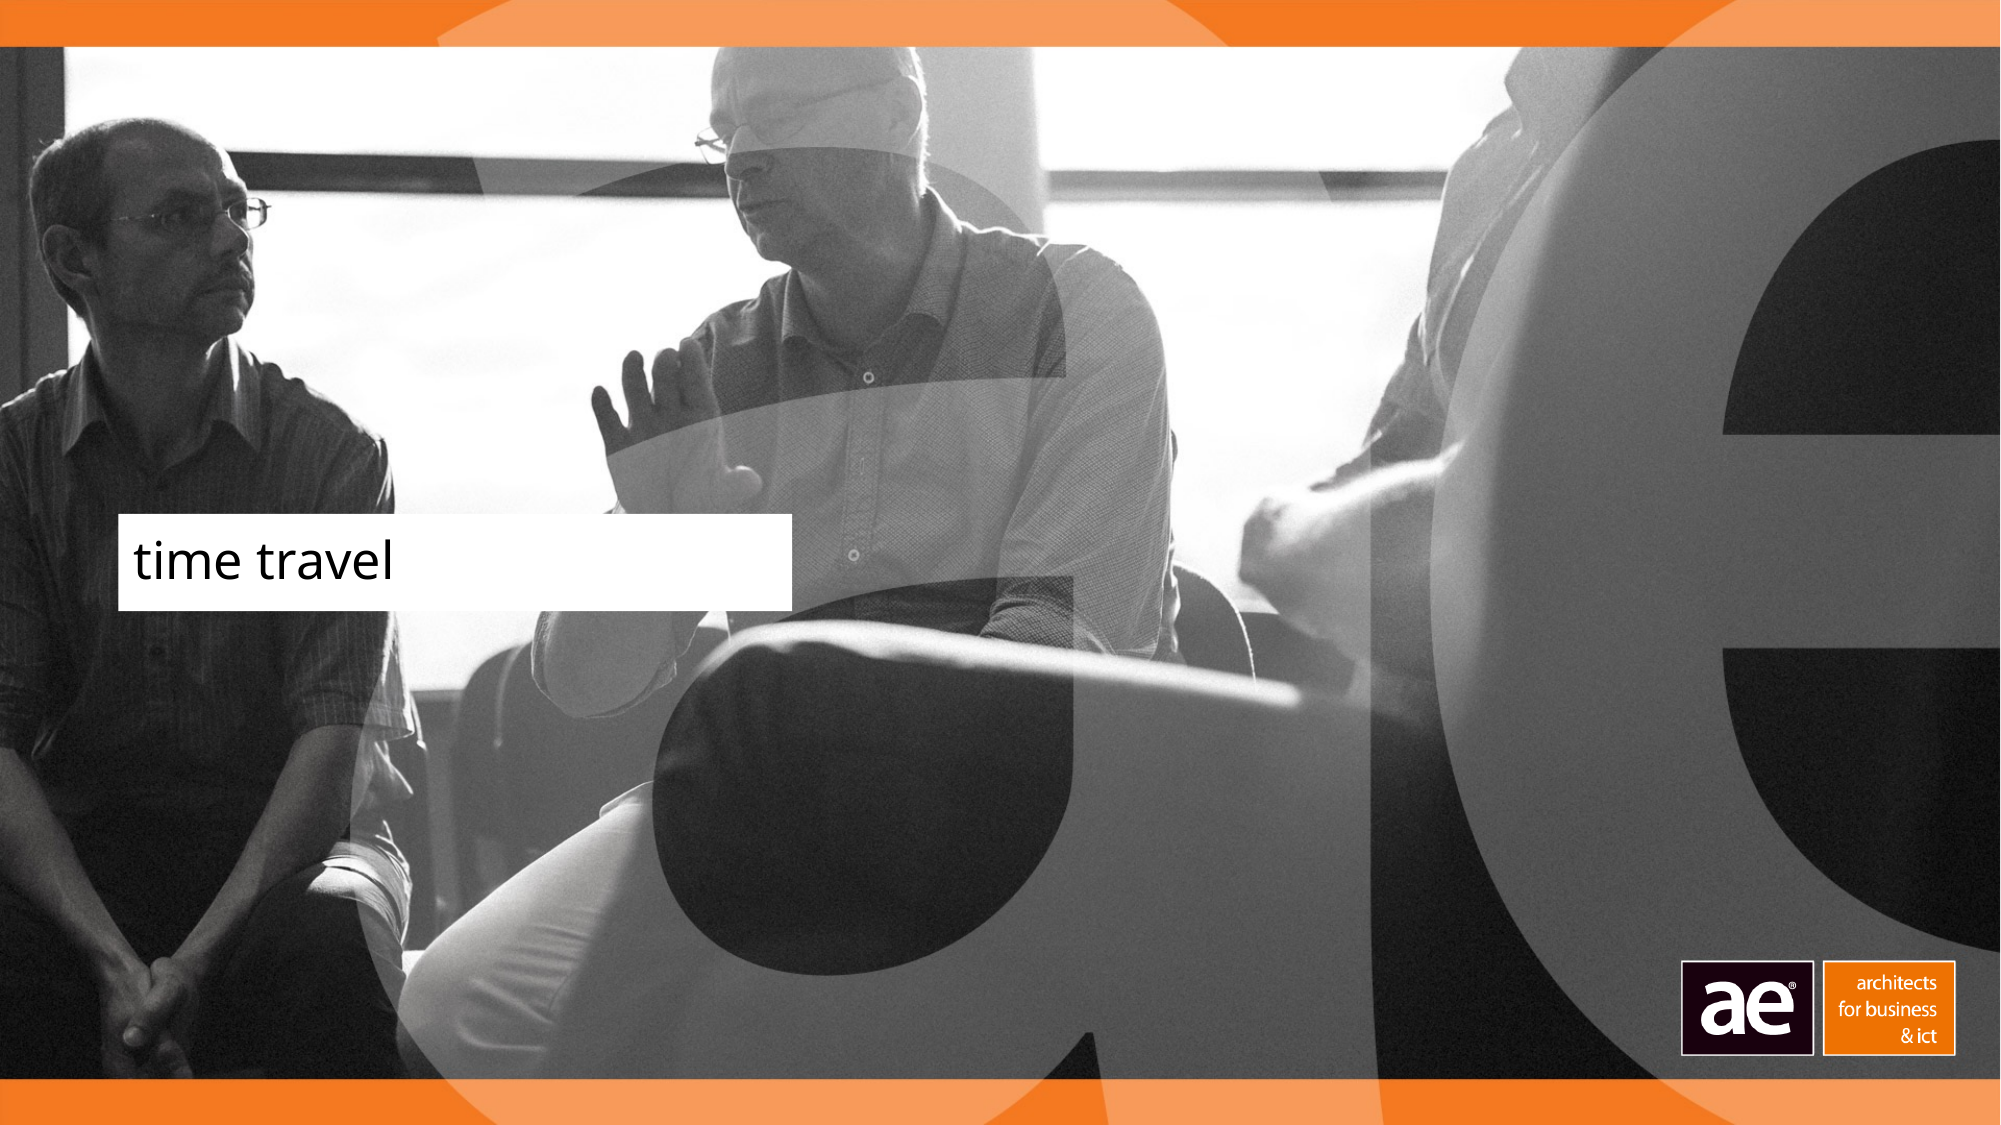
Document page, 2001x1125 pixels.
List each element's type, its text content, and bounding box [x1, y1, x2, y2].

list time travel [118, 513, 793, 612]
picture [0, 0, 2001, 1125]
